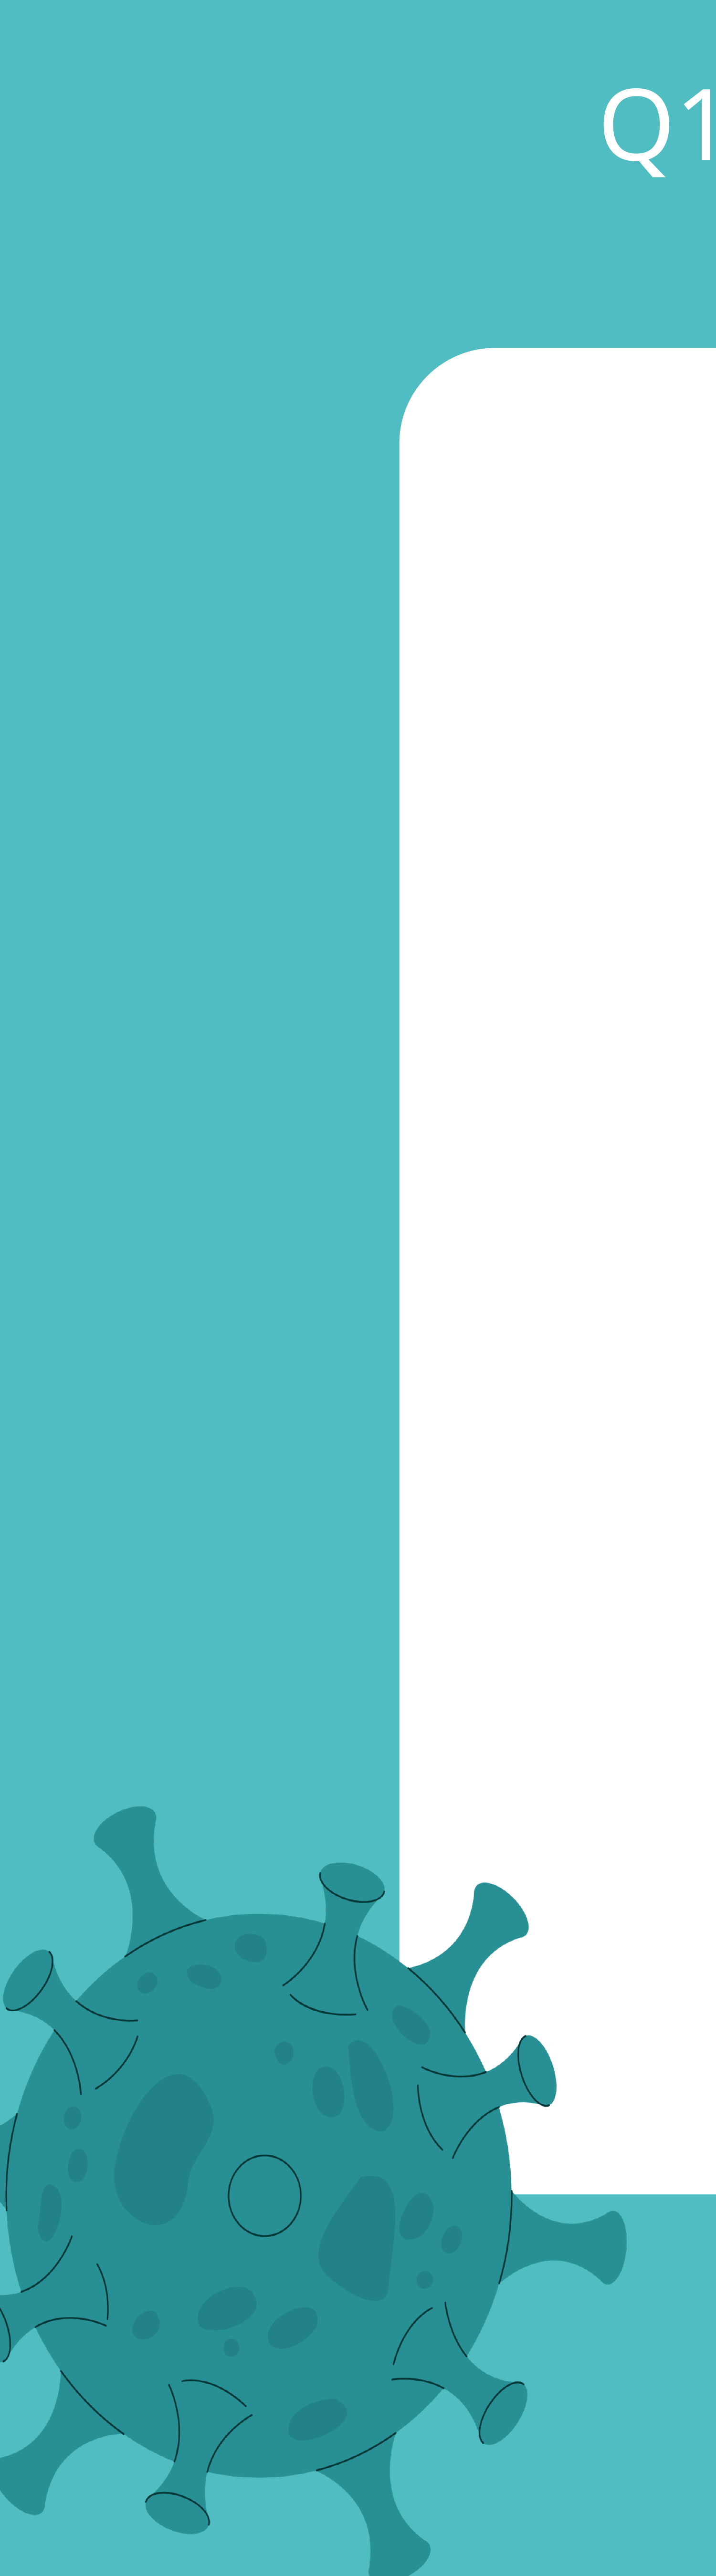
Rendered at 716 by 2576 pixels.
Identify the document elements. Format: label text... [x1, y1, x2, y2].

text_box [0, 1803, 628, 2576]
text_box Q12. Check how corona virus spread out with respect to death case per month (Eg.: total confirmed cases, their average, variance & STDEV ) [594, 41, 716, 320]
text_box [399, 348, 716, 2195]
